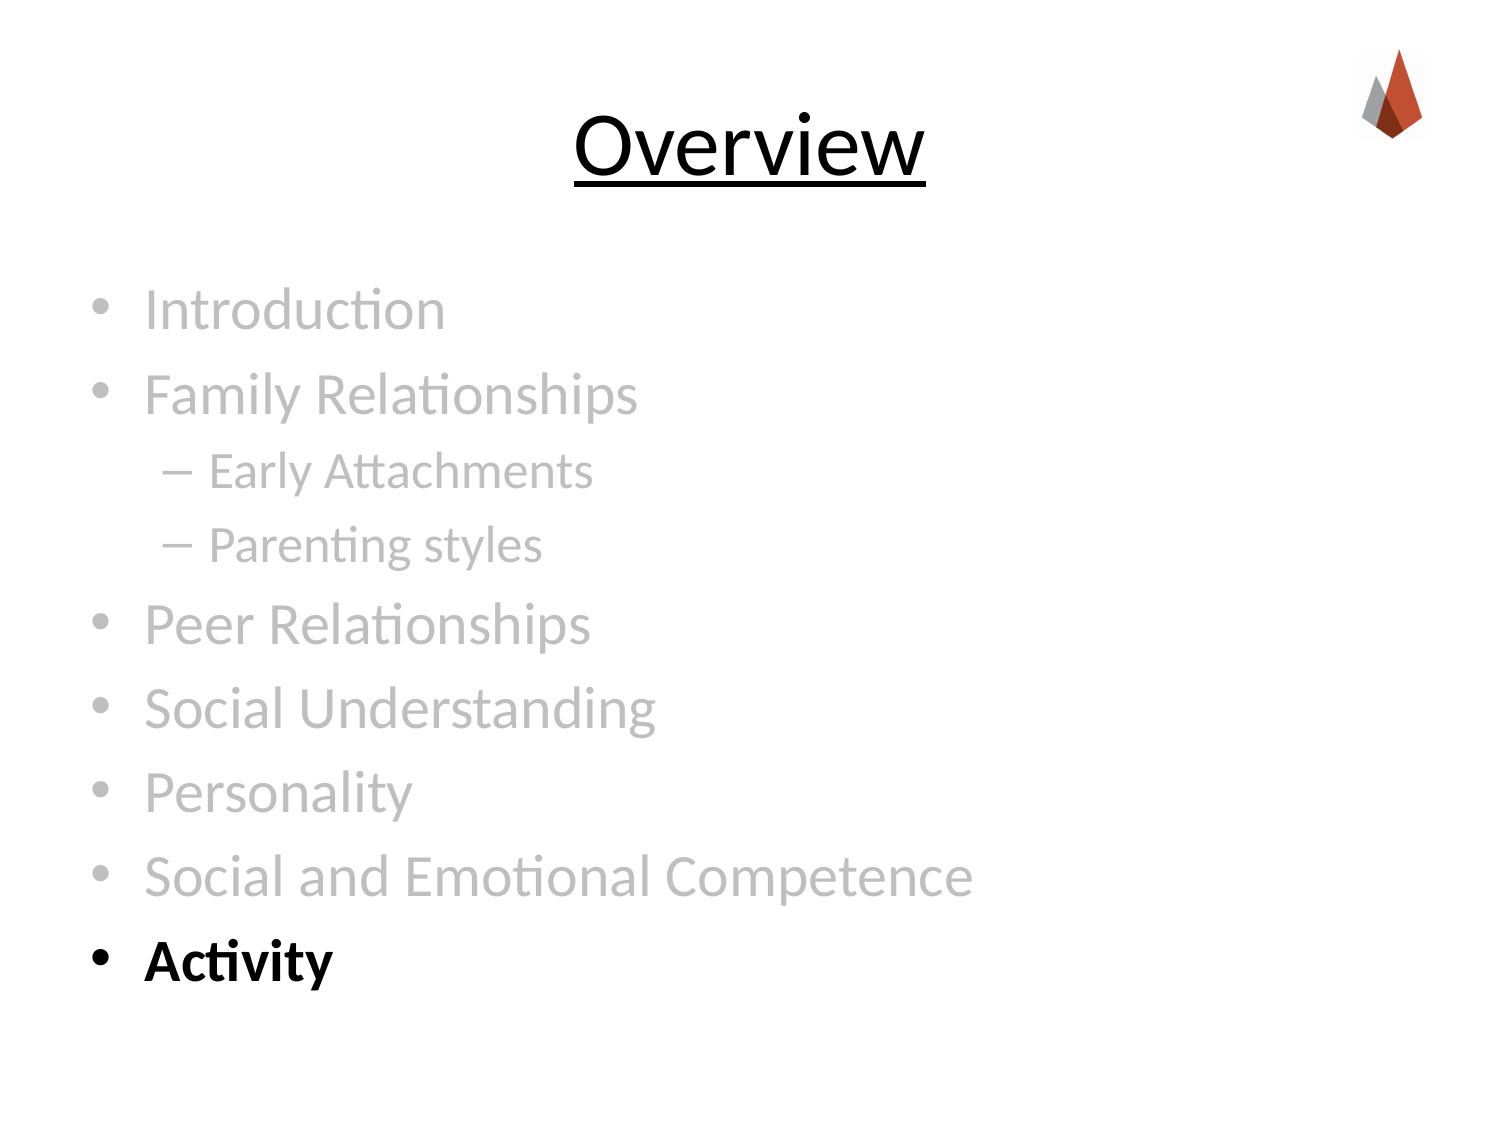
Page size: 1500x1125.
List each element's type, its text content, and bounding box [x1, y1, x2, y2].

list Introduction Family Relationships Early Attachments Parenting styles Peer Relationships Social Understanding Personality Social and Emotional Competence Activity [75, 262, 1425, 1005]
title Overview [75, 45, 1425, 233]
